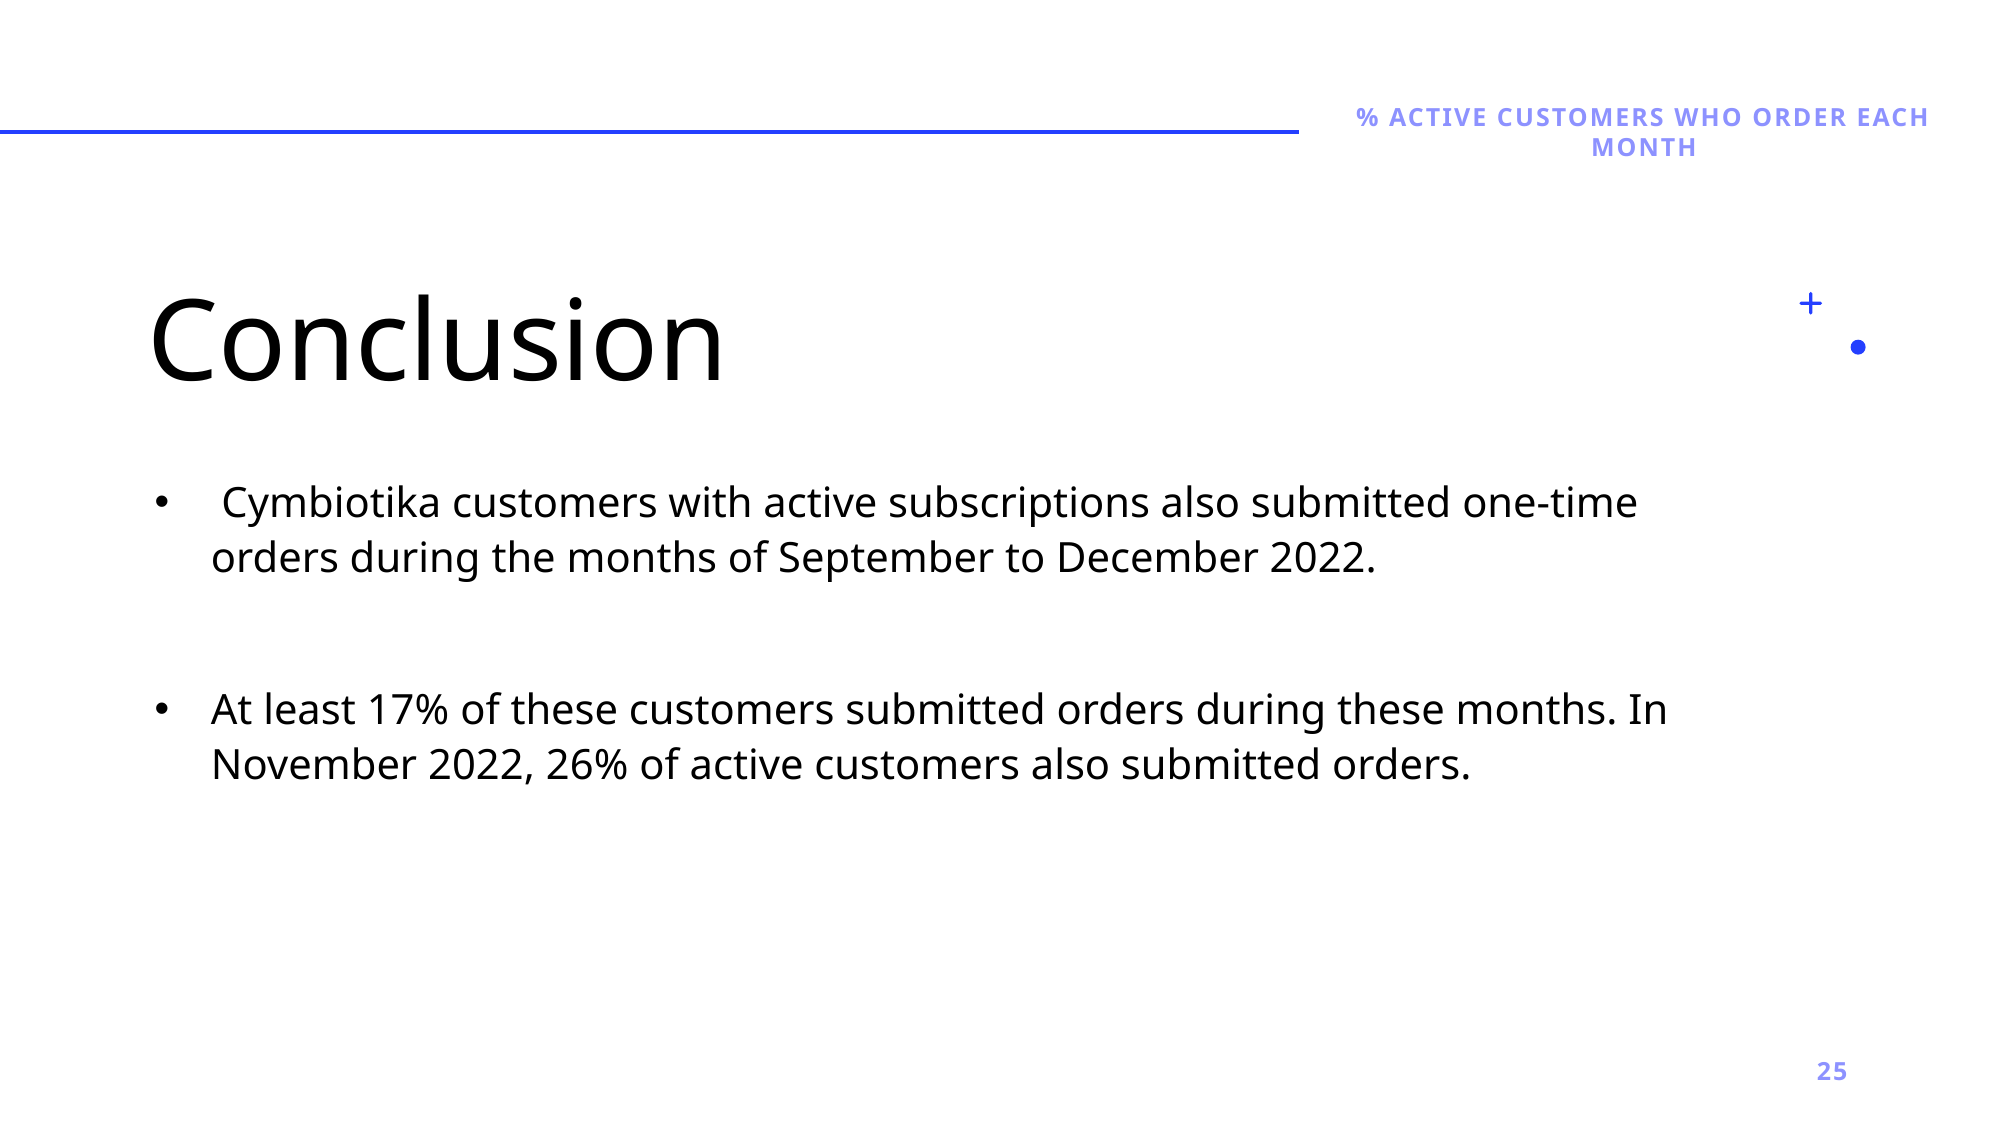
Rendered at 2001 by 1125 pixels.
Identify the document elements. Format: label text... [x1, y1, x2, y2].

footer % Active Customers Who ORder EACH MONTH [1306, 101, 1982, 162]
title Conclusion [131, 218, 1148, 413]
list Cymbiotika customers with active subscriptions also submitted one-time orders during the months of September to December 2022. At least 17% of these customers submitted orders during these months. In November 2022, 26% of active customers also submitted orders. [139, 463, 1699, 1013]
slide_number 25 [1412, 1042, 1863, 1103]
